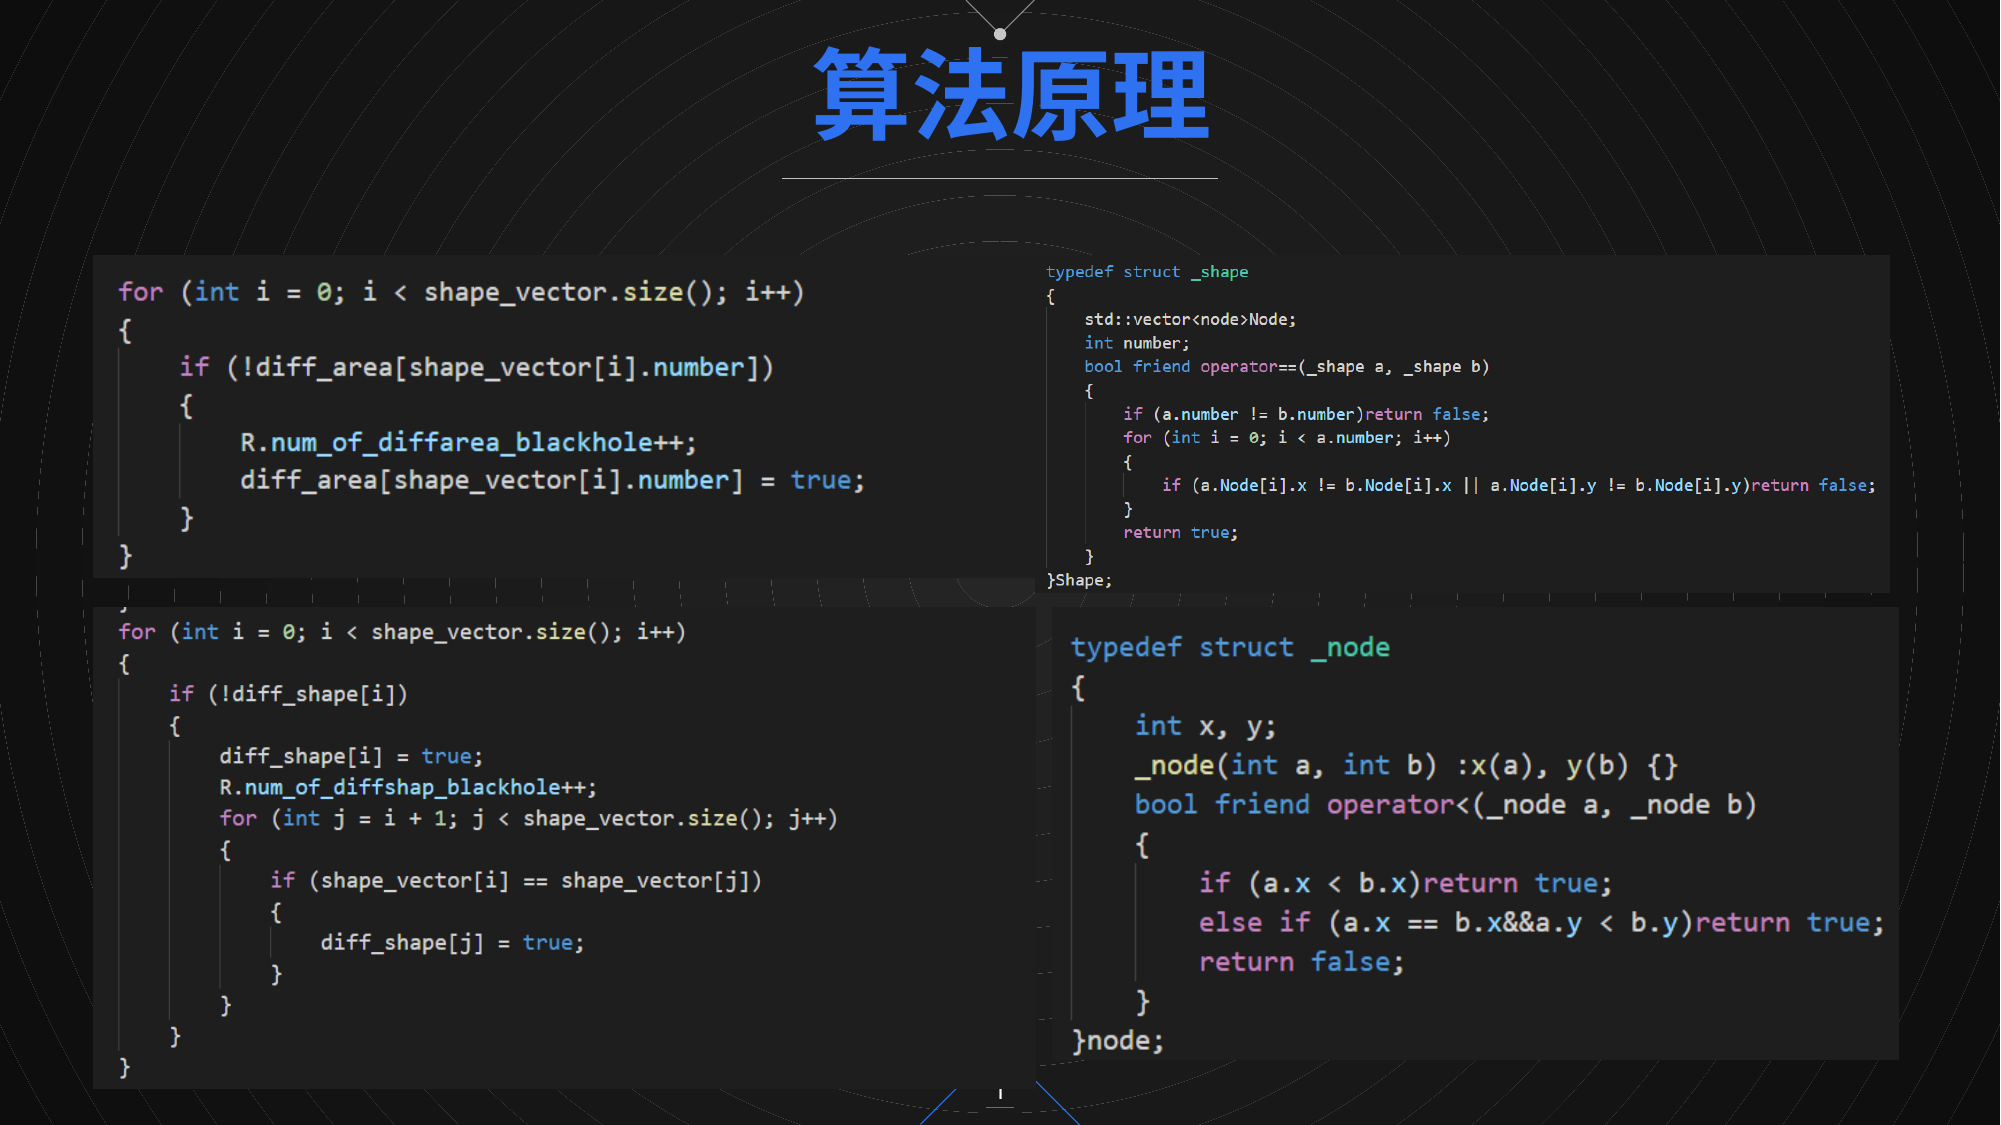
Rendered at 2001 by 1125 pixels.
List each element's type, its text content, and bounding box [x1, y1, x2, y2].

picture [1051, 607, 1899, 1060]
picture [93, 255, 1890, 593]
text_box 算法原理 [749, 25, 1226, 160]
slide_number 1 [947, 1059, 1053, 1120]
picture [93, 607, 1036, 1089]
